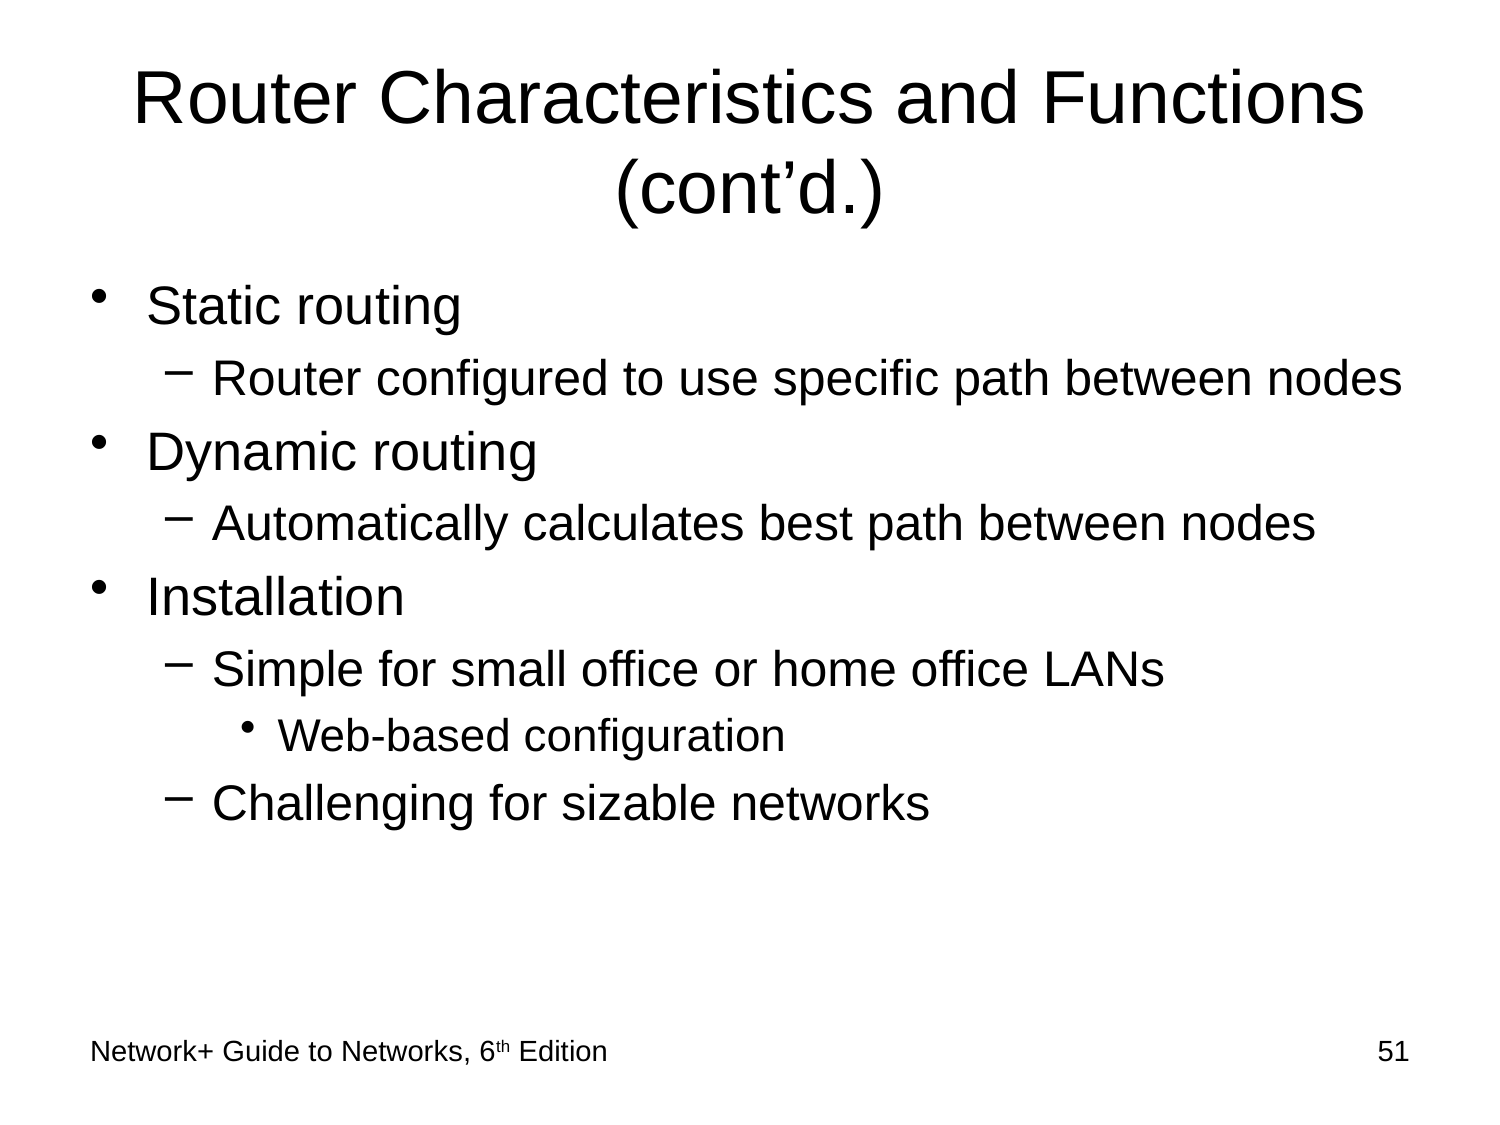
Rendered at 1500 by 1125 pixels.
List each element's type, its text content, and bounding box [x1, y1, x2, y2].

list Static routing Router configured to use specific path between nodes Dynamic routing Automatically calculates best path between nodes Installation Simple for small office or home office LANs Web-based configuration Challenging for sizable networks [75, 262, 1425, 1005]
title Router Characteristics and Functions (cont’d.) [75, 45, 1425, 233]
slide_number 51 [1074, 1024, 1426, 1103]
footer Network+ Guide to Networks, 6th Edition [74, 1024, 988, 1103]
